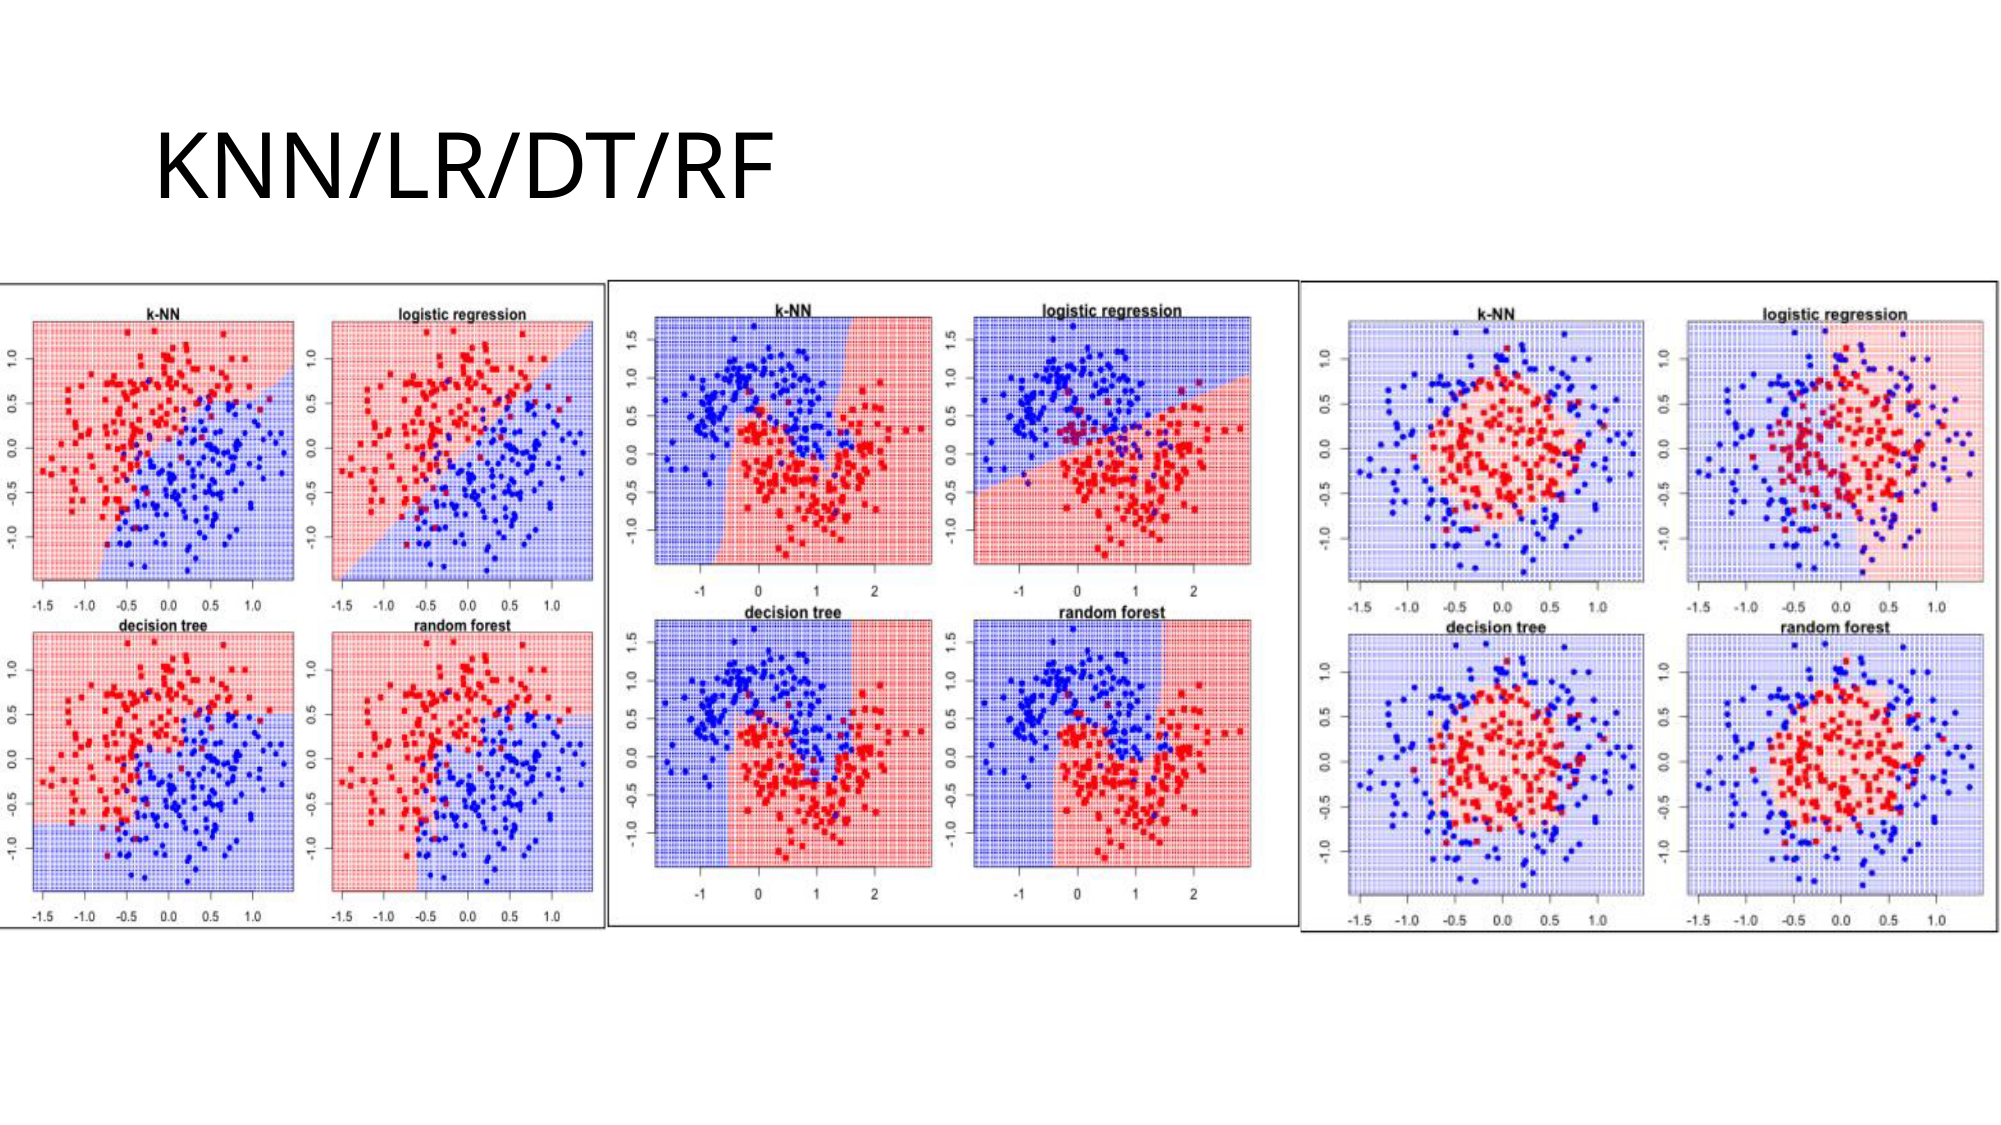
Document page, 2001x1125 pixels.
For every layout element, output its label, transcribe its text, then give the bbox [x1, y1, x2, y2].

picture [0, 277, 2000, 944]
title KNN/LR/DT/RF [137, 59, 1863, 277]
